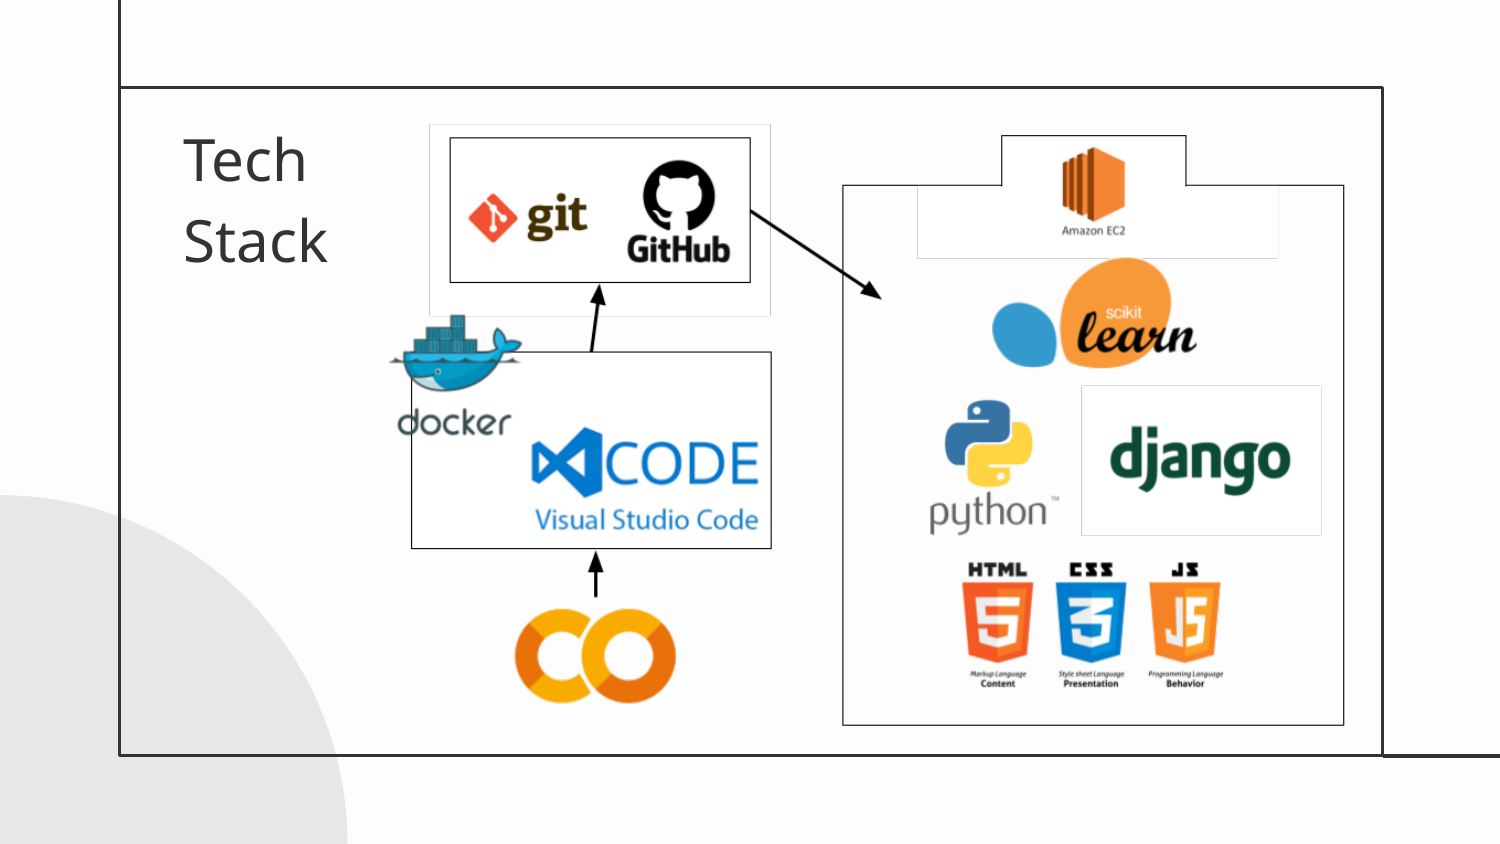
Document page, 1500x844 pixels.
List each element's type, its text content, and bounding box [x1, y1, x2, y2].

picture [389, 49, 1448, 844]
title Tech Stack [168, 98, 377, 288]
